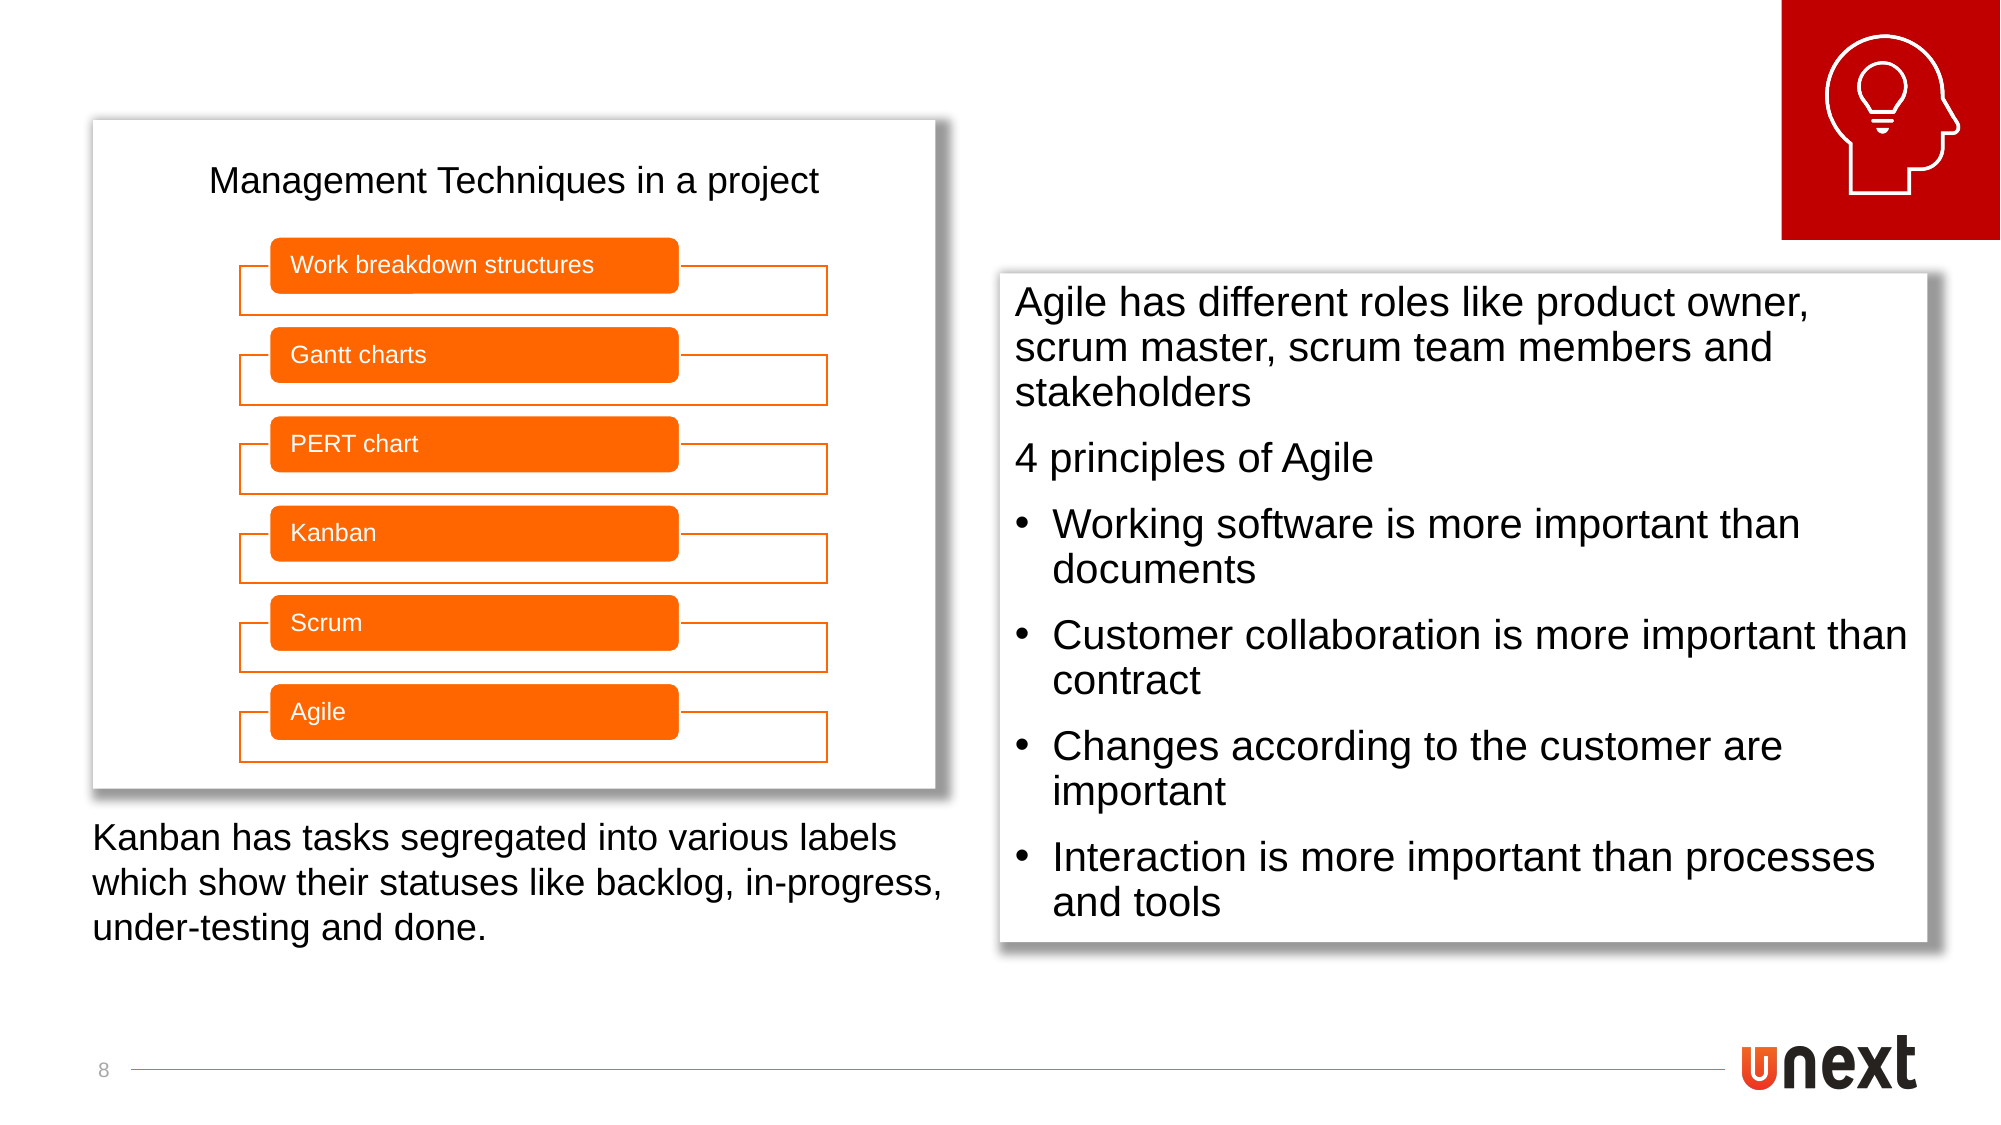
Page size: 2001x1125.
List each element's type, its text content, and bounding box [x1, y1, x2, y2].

text_box Kanban has tasks segregated into various labels which show their statuses like backlog, in-progress, under-testing and done. [77, 805, 968, 956]
text_box [93, 120, 936, 789]
text_box [1781, 0, 2000, 241]
picture [1797, 23, 1988, 214]
slide_number 8 [48, 1047, 110, 1091]
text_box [239, 226, 827, 772]
text_box Management Techniques in a project [174, 148, 855, 209]
picture [1742, 1035, 1917, 1090]
text_box Agile has different roles like product owner, scrum master, scrum team members and stakeholders 4 principles of Agile Working software is more important than documents Customer collaboration is more important than contract Changes according to the customer are important Interaction is more important than processes and tools [999, 273, 1928, 943]
